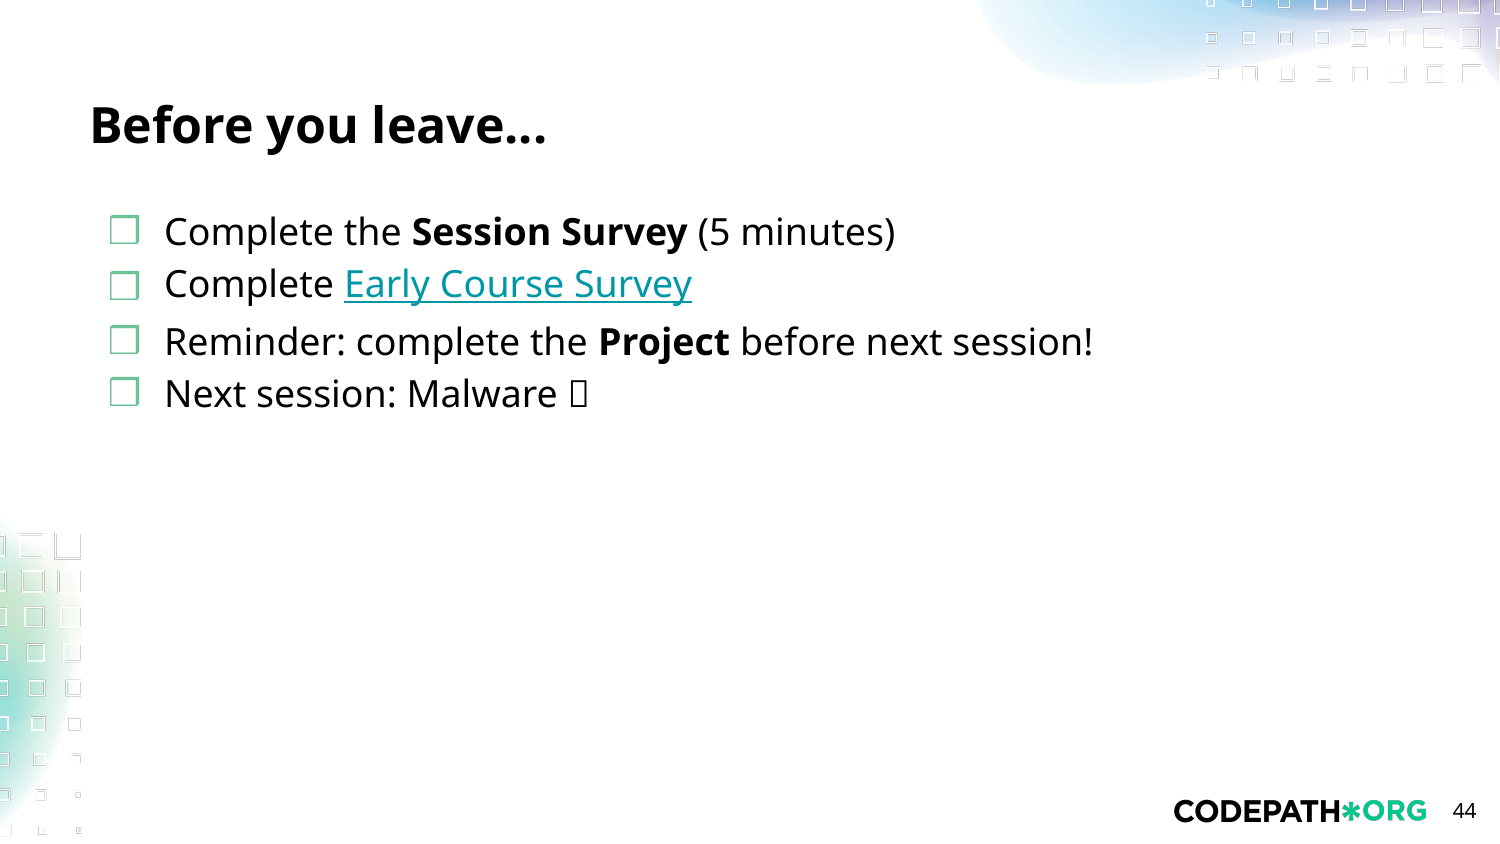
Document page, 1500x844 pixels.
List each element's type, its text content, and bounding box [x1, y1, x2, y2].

slide_number ‹#› [1401, 786, 1492, 837]
title Before you leave... [74, 78, 1426, 173]
picture [0, 451, 166, 844]
list Complete the Session Survey (5 minutes) Complete Early Course Survey Reminder: complete the Project before next session! Next session: Malware 👾 [74, 185, 1426, 758]
picture [1173, 799, 1401, 823]
picture [950, 0, 1500, 96]
